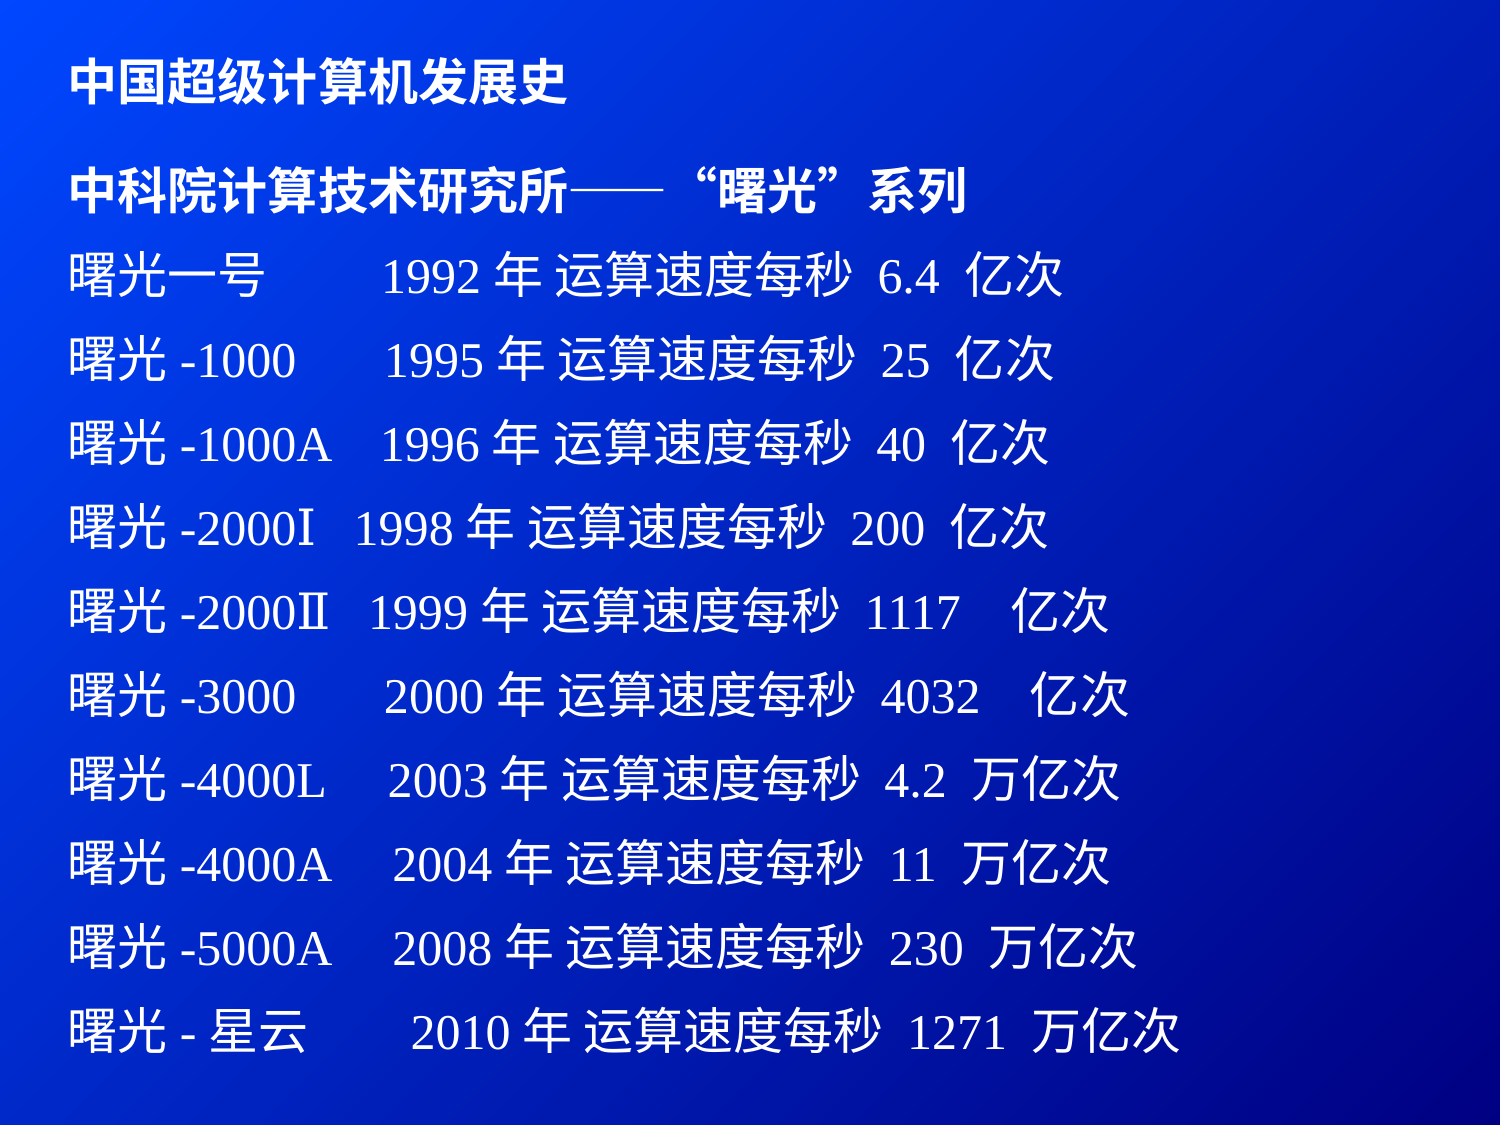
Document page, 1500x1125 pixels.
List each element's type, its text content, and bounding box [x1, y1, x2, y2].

text_box 中国超级计算机发展史 中科院计算技术研究所——“曙光”系列 曙光一号 1992年 运算速度每秒 6.4 亿次 曙光-1000 1995年 运算速度每秒 25 亿次 曙光-1000A 1996年 运算速度每秒 40 亿次 曙光-2000Ⅰ 1998年 运算速度每秒 200 亿次 曙光-2000Ⅱ 1999年 运算速度每秒 1117 亿次 曙光-3000 2000年 运算速度每秒 4032 亿次 曙光-4000L 2003年 运算速度每秒 4.2 万亿次 曙光-4000A 2004年 运算速度每秒 11 万亿次 曙光-5000A 2008年 运算速度每秒 230 万亿次 曙光-星云 2010年 运算速度每秒 1271 万亿次 [53, 19, 1424, 1067]
